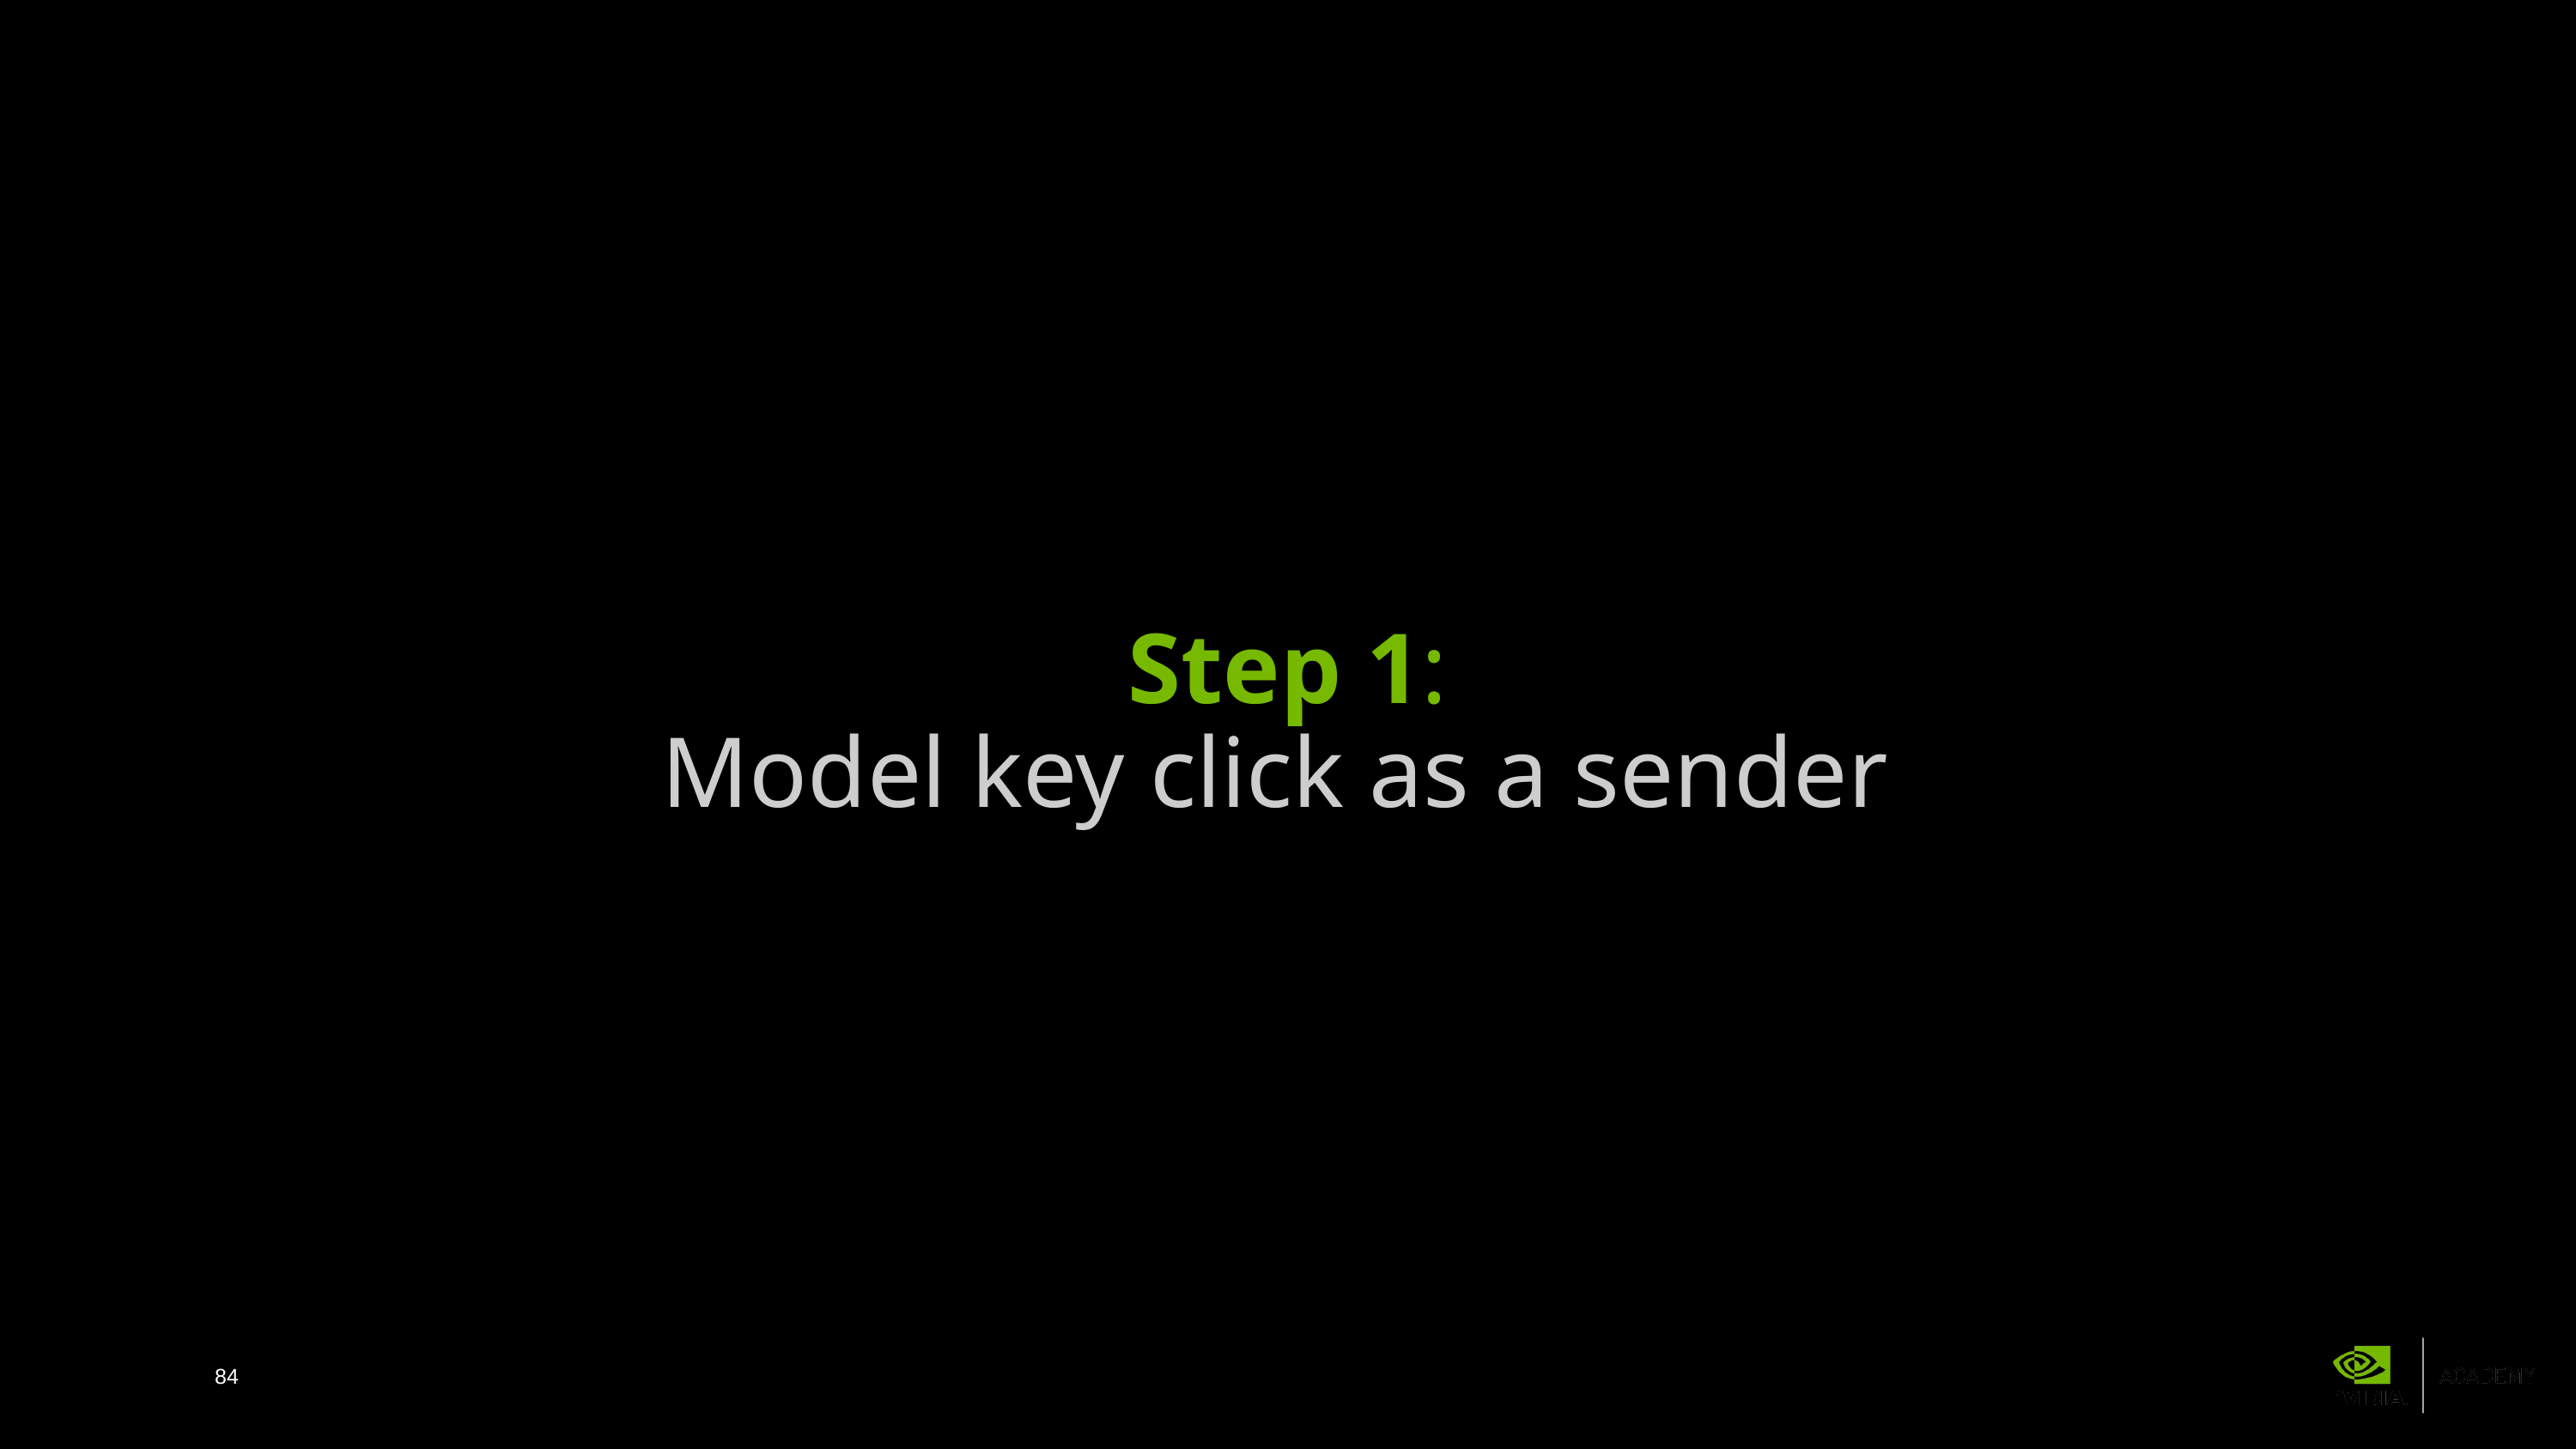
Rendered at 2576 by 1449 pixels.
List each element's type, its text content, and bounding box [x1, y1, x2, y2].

text_box Step 1: Model key click as a sender [598, 612, 1978, 837]
picture [2301, 1319, 2561, 1432]
slide_number 84 [202, 1337, 782, 1414]
